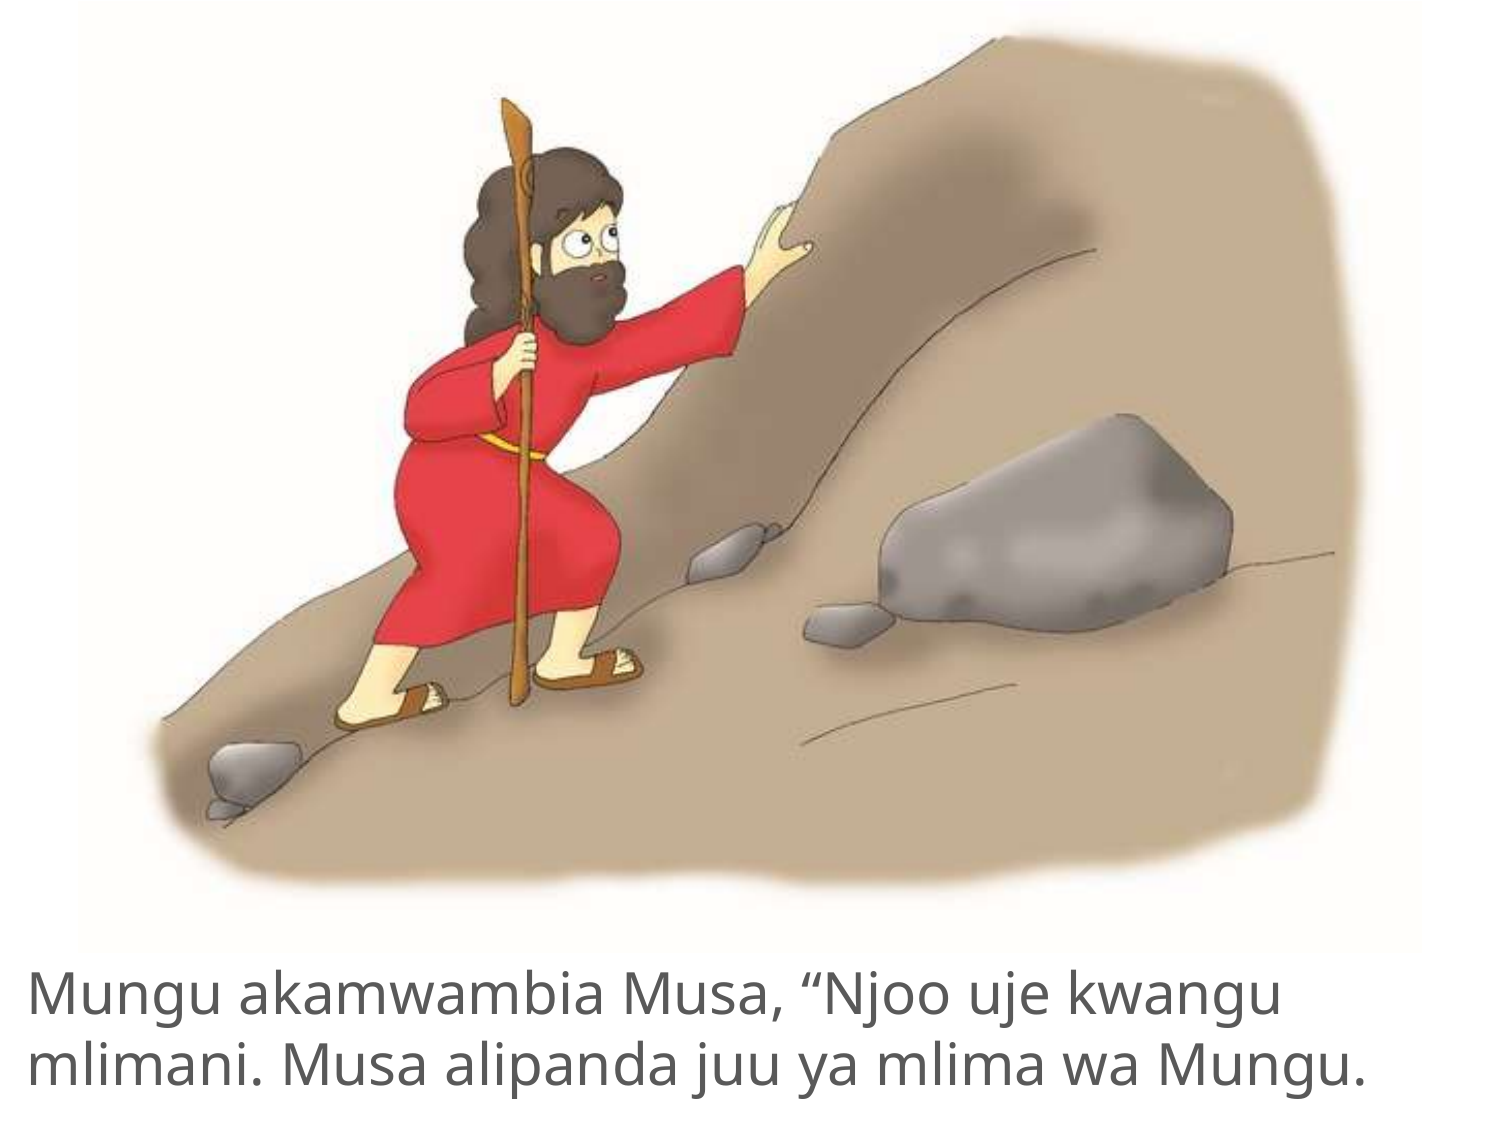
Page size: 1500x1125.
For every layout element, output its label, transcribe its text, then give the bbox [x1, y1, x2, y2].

picture [78, 0, 1422, 953]
text_box Mungu akamwambia Musa, “Njoo uje kwangu mlimani. Musa alipanda juu ya mlima wa Mungu. [11, 949, 1483, 1104]
